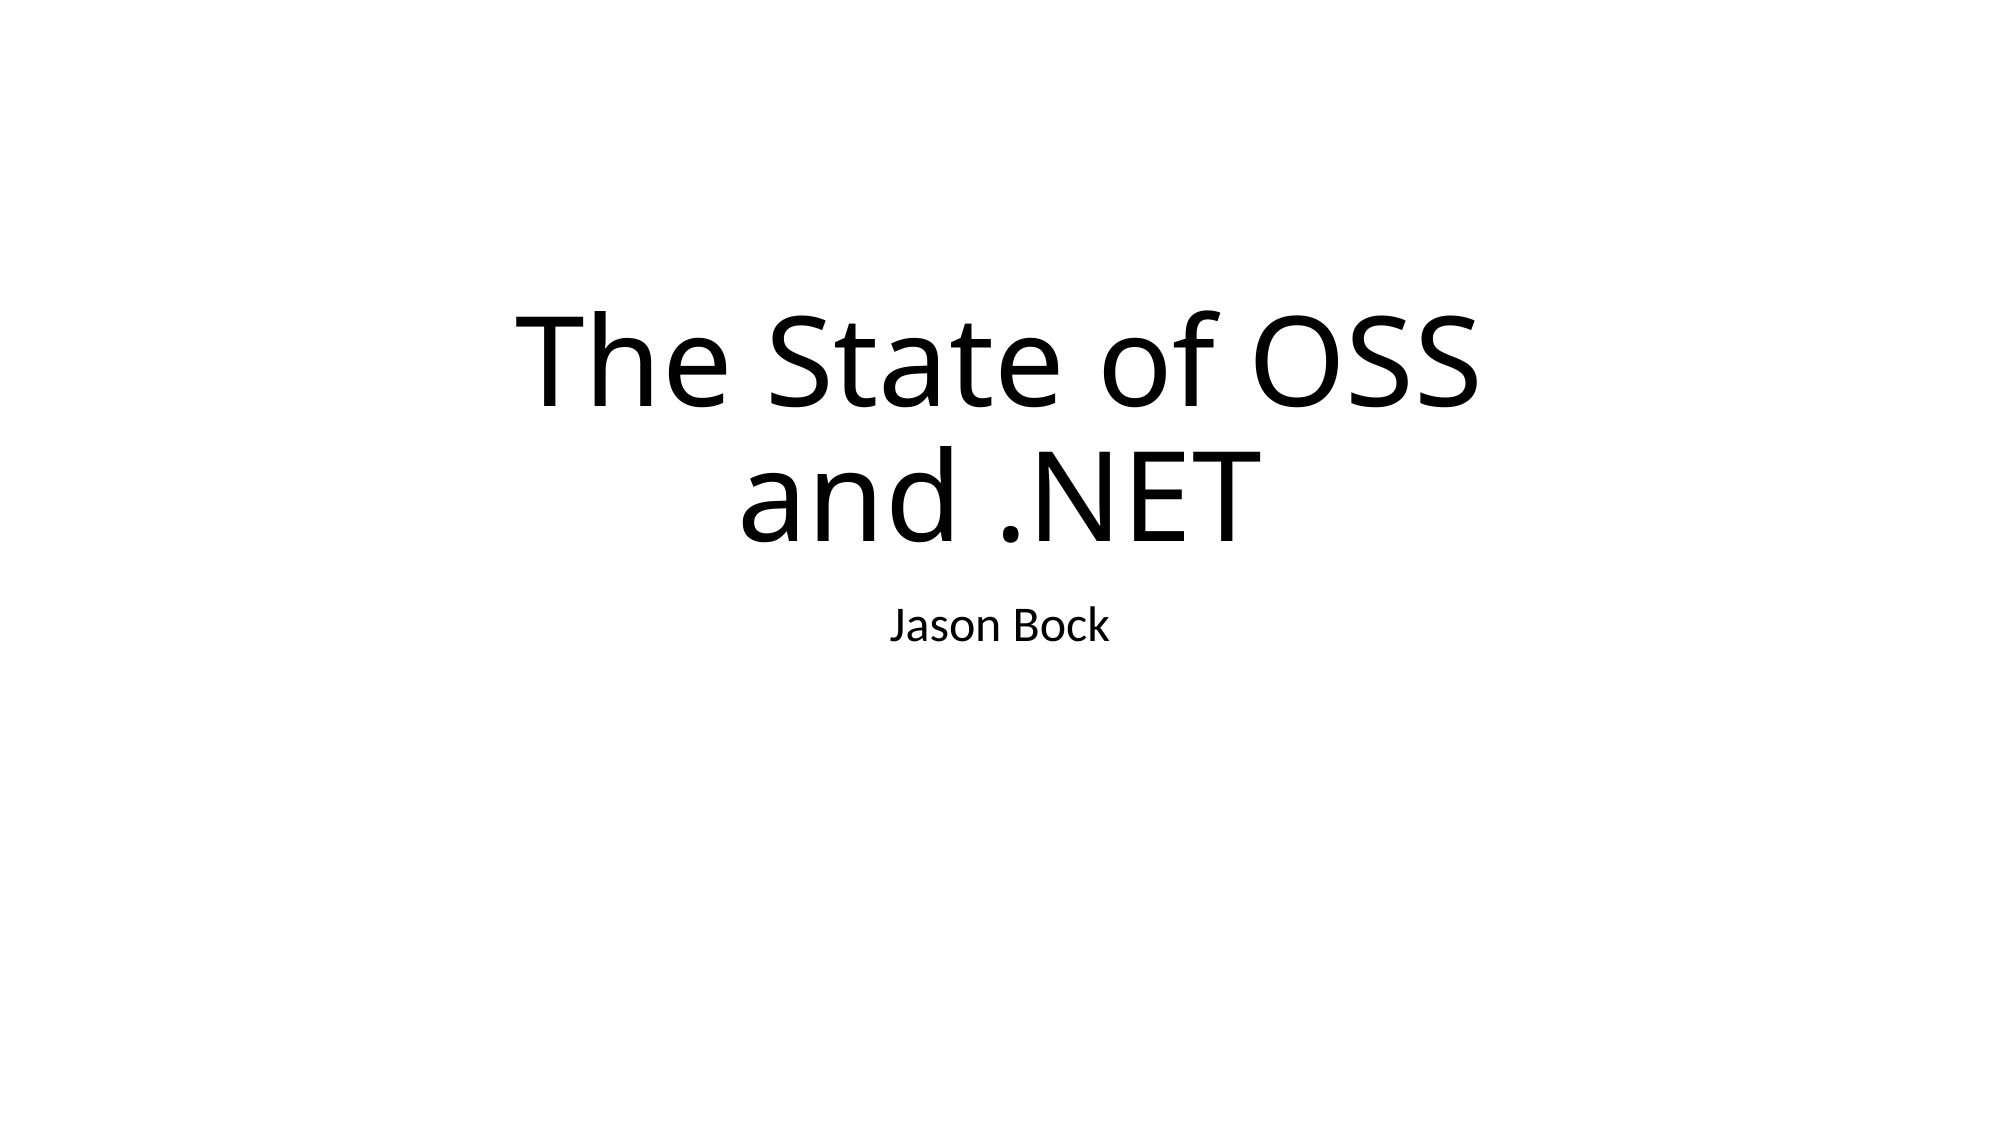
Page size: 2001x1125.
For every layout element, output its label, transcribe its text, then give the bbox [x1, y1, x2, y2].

title The State of OSS and .NET [249, 184, 1750, 576]
subtitle Jason Bock [249, 590, 1750, 863]
